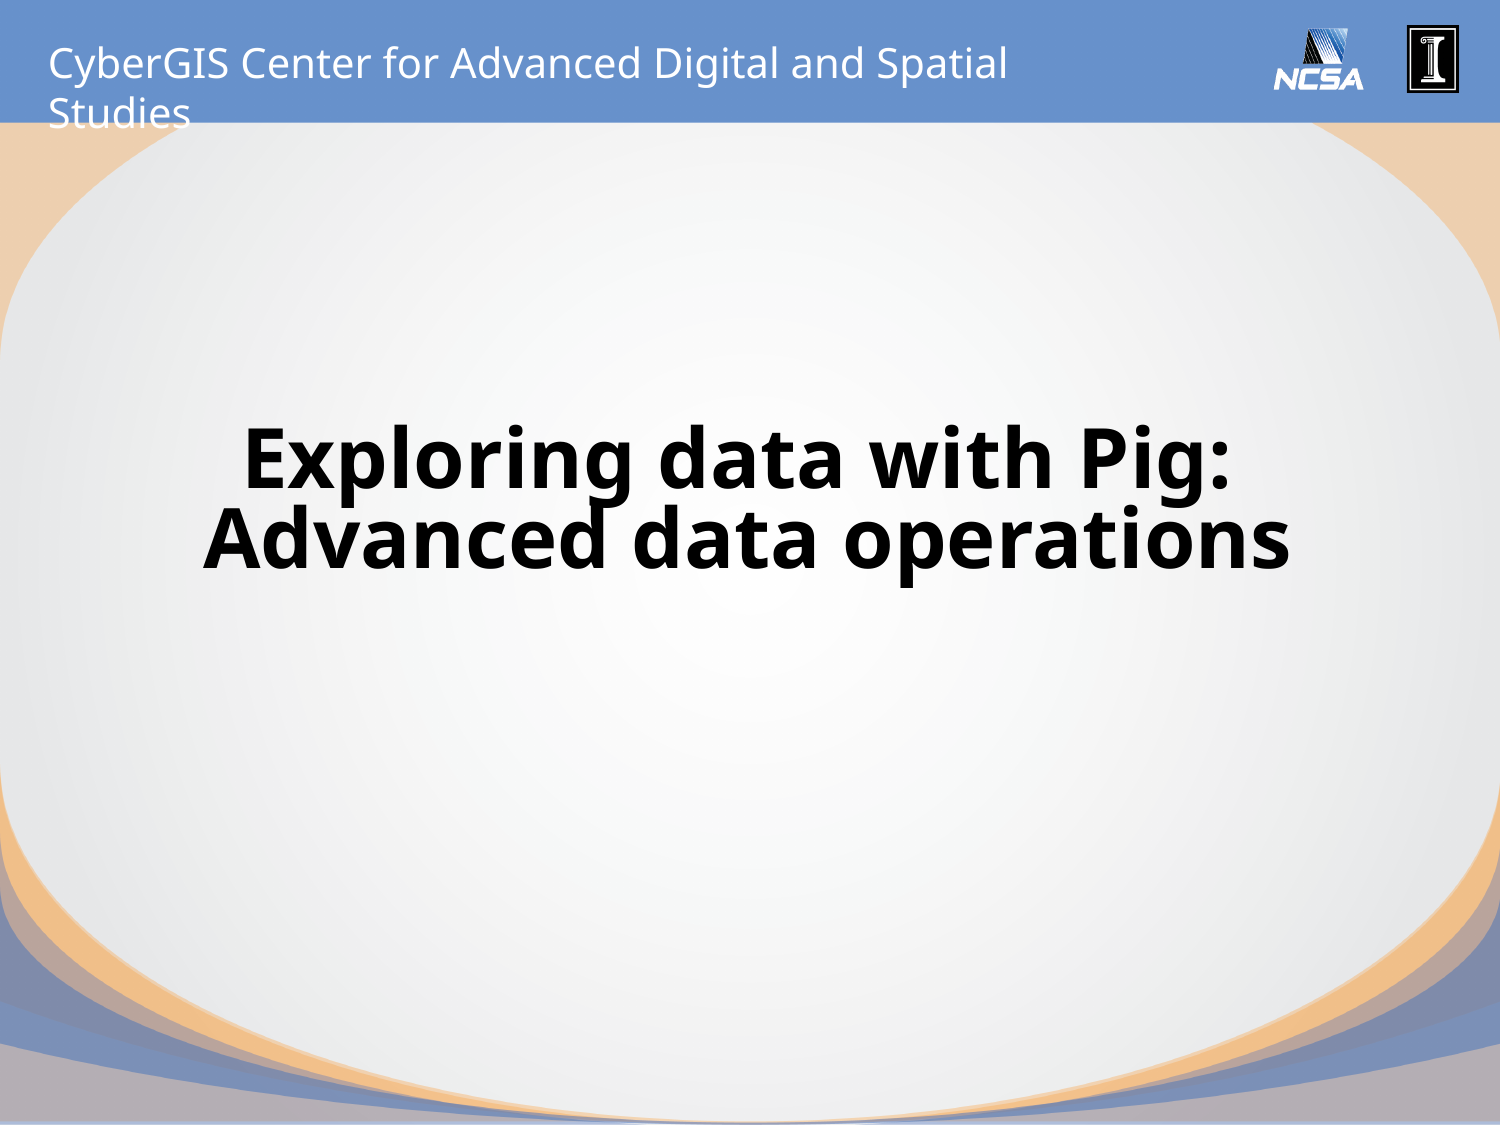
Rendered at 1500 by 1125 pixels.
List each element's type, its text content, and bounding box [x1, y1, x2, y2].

picture [0, 0, 1500, 1125]
title Exploring data with Pig: Advanced data operations [0, 143, 1498, 592]
